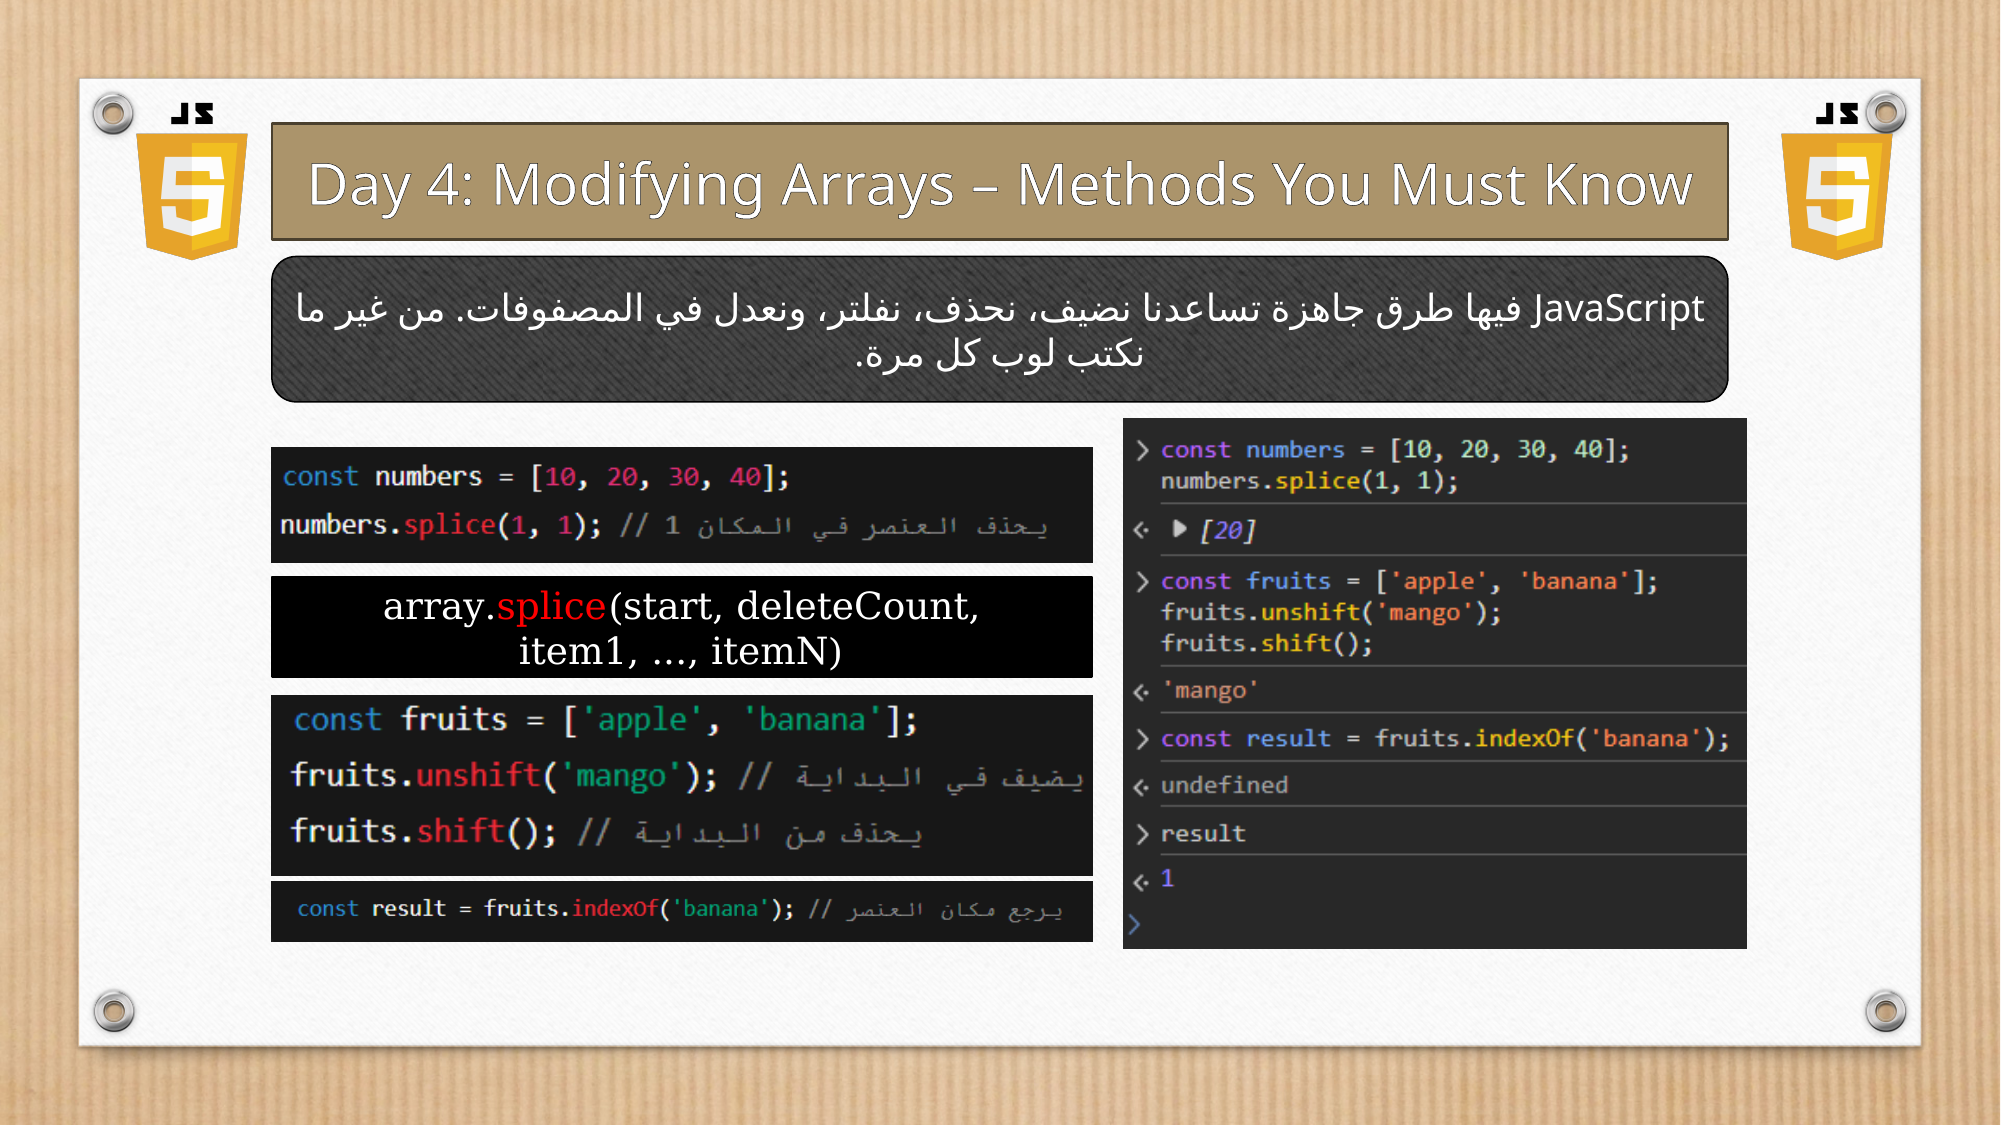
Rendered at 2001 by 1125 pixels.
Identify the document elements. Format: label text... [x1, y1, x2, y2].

text_box array.splice(start, deleteCount, item1, ..., itemN) [271, 576, 1093, 678]
picture [0, 0, 2001, 1125]
text_box Day 4: Modifying Arrays – Methods You Must Know [284, 122, 1729, 241]
text_box JavaScript فيها طرق جاهزة تساعدنا نضيف، نحذف، نفلتر، ونعدل في المصفوفات. من غير ما نكتب لوب كل مرة. [271, 255, 1729, 403]
